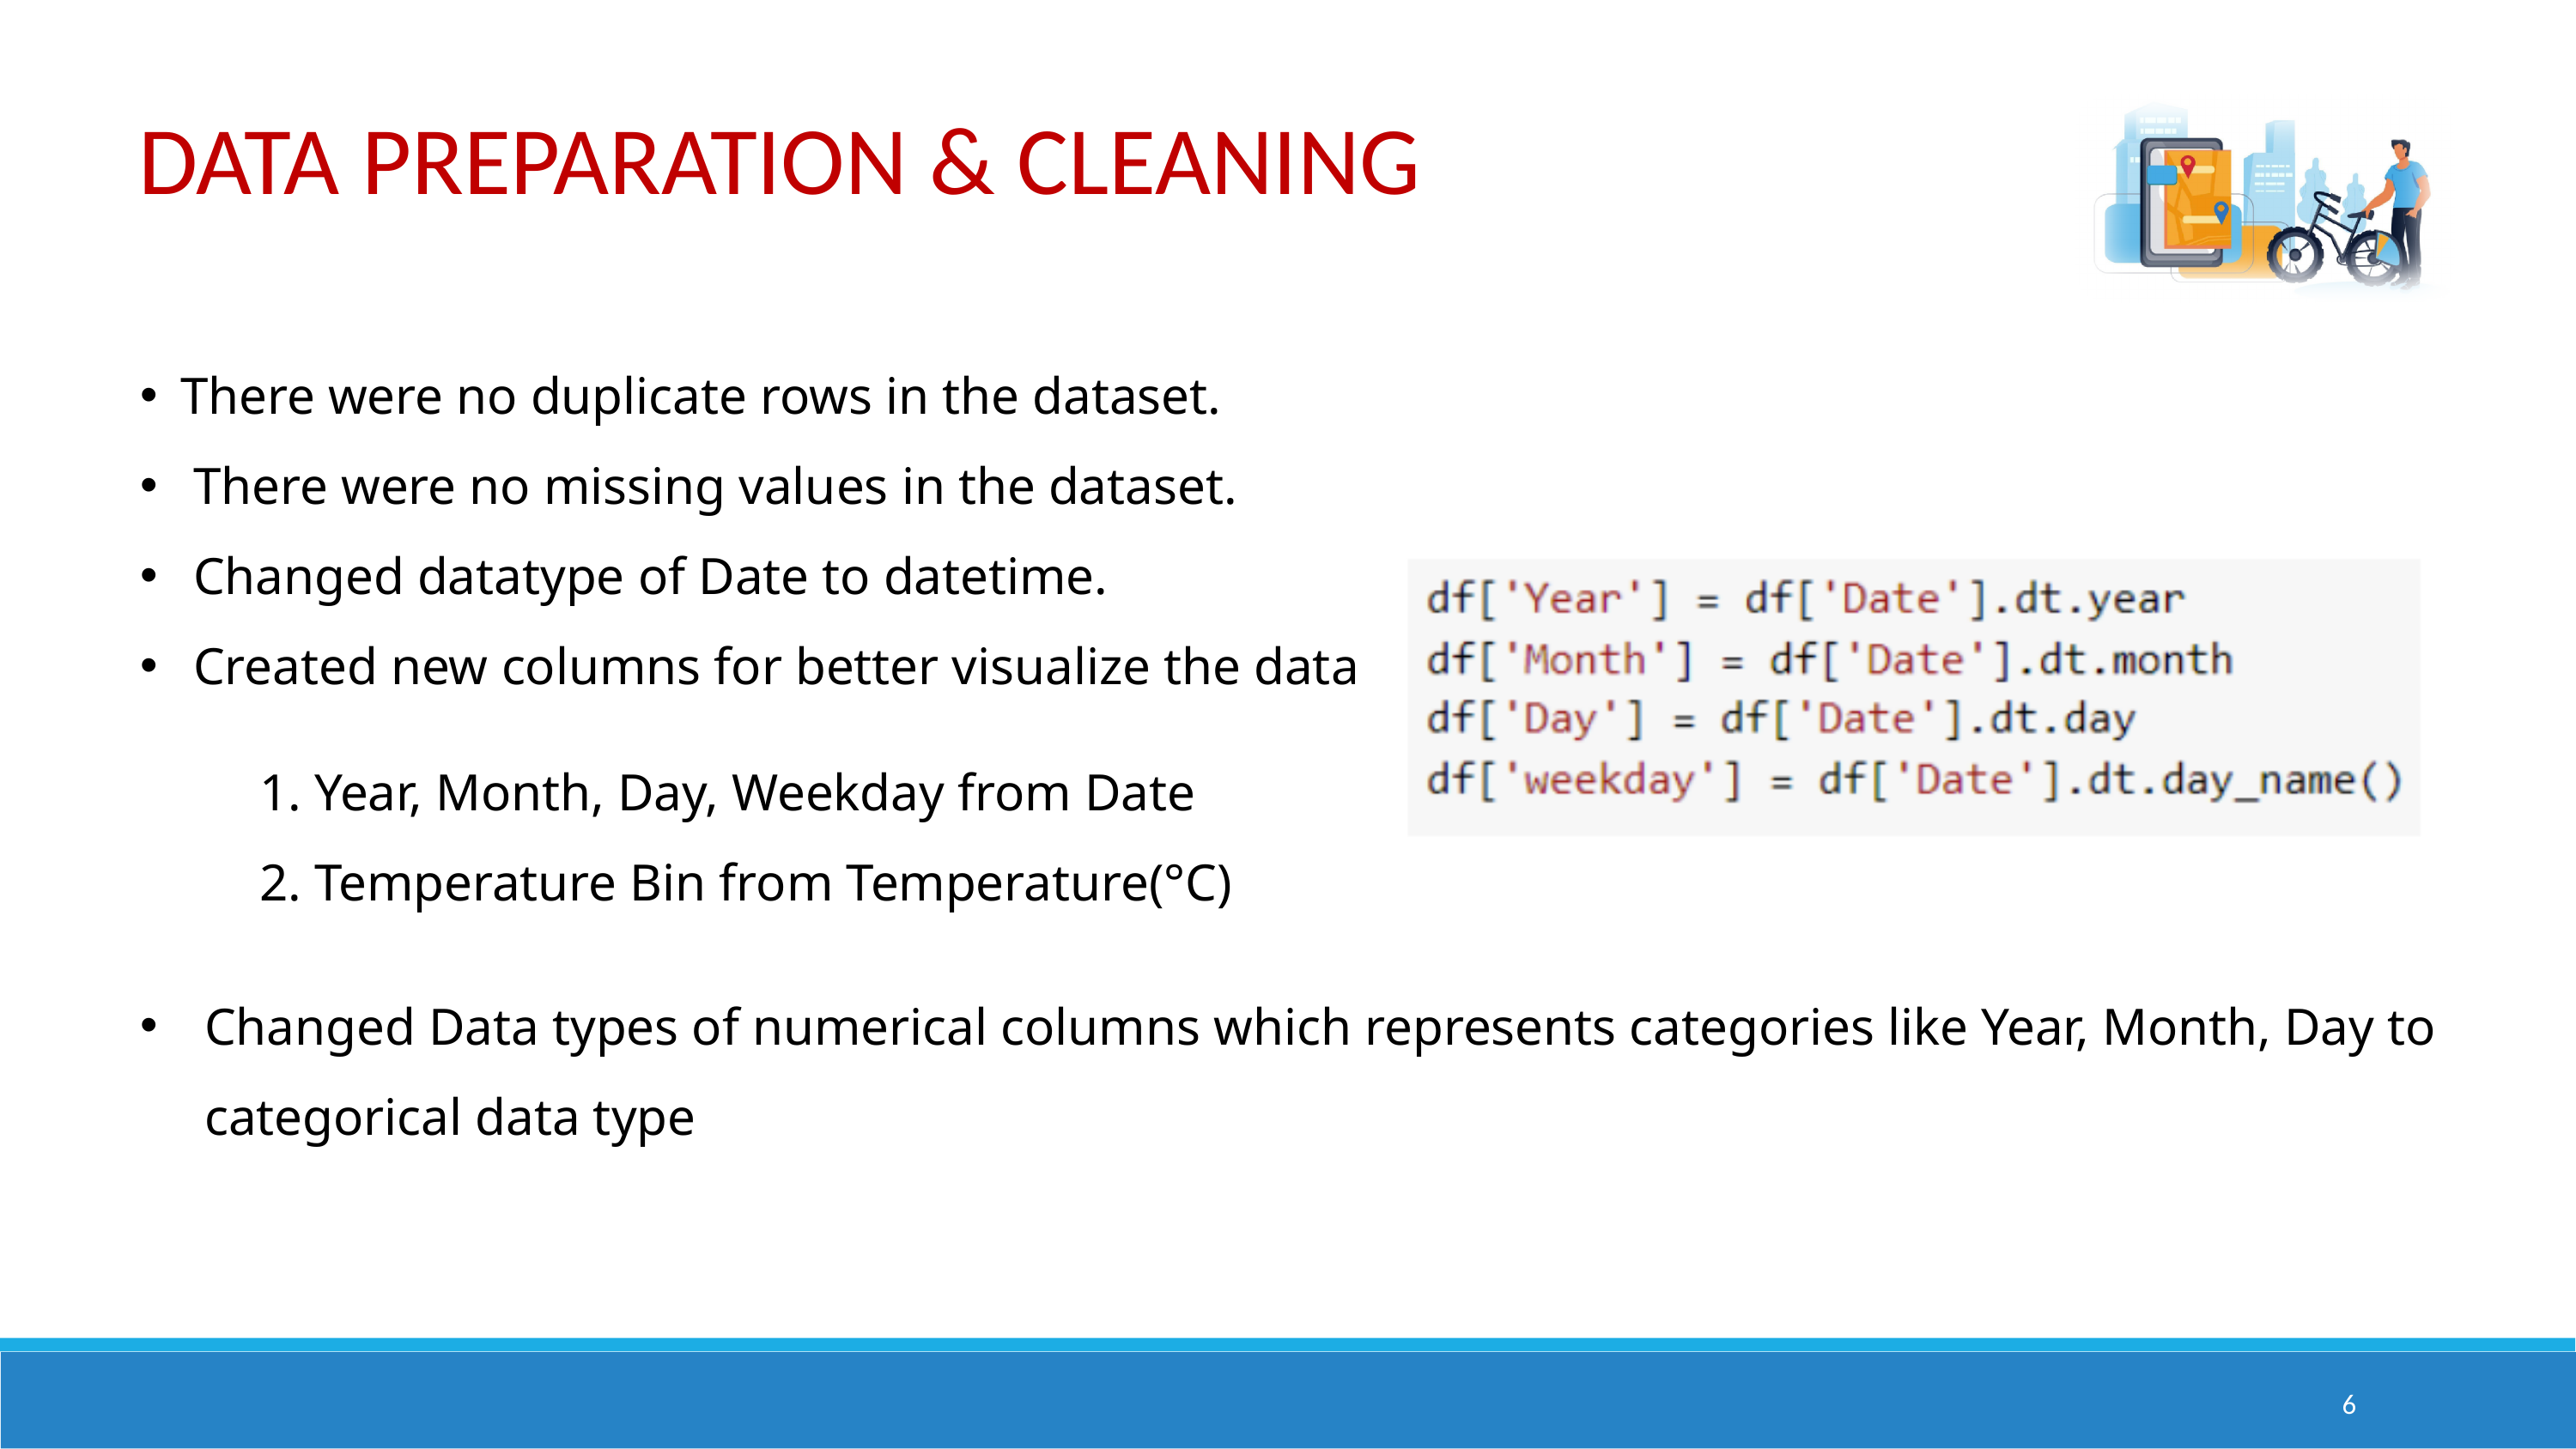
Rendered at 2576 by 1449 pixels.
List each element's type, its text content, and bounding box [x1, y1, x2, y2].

text_box 1. Year, Month, Day, Weekday from Date 2. Temperature Bin from Temperature(°C) [246, 724, 1364, 956]
text_box DATA PREPARATION & CLEANING [125, 91, 1435, 336]
text_box There were no duplicate rows in the dataset. There were no missing values in the dataset. Changed datatype of Date to datetime. Created new columns for better visualize the data Changed Data types of numerical columns which represents categories like Year, Month, Day to categorical data type [127, 328, 2468, 1152]
picture [1388, 544, 2468, 876]
slide_number 6 [2092, 1364, 2369, 1442]
picture [2070, 90, 2458, 307]
